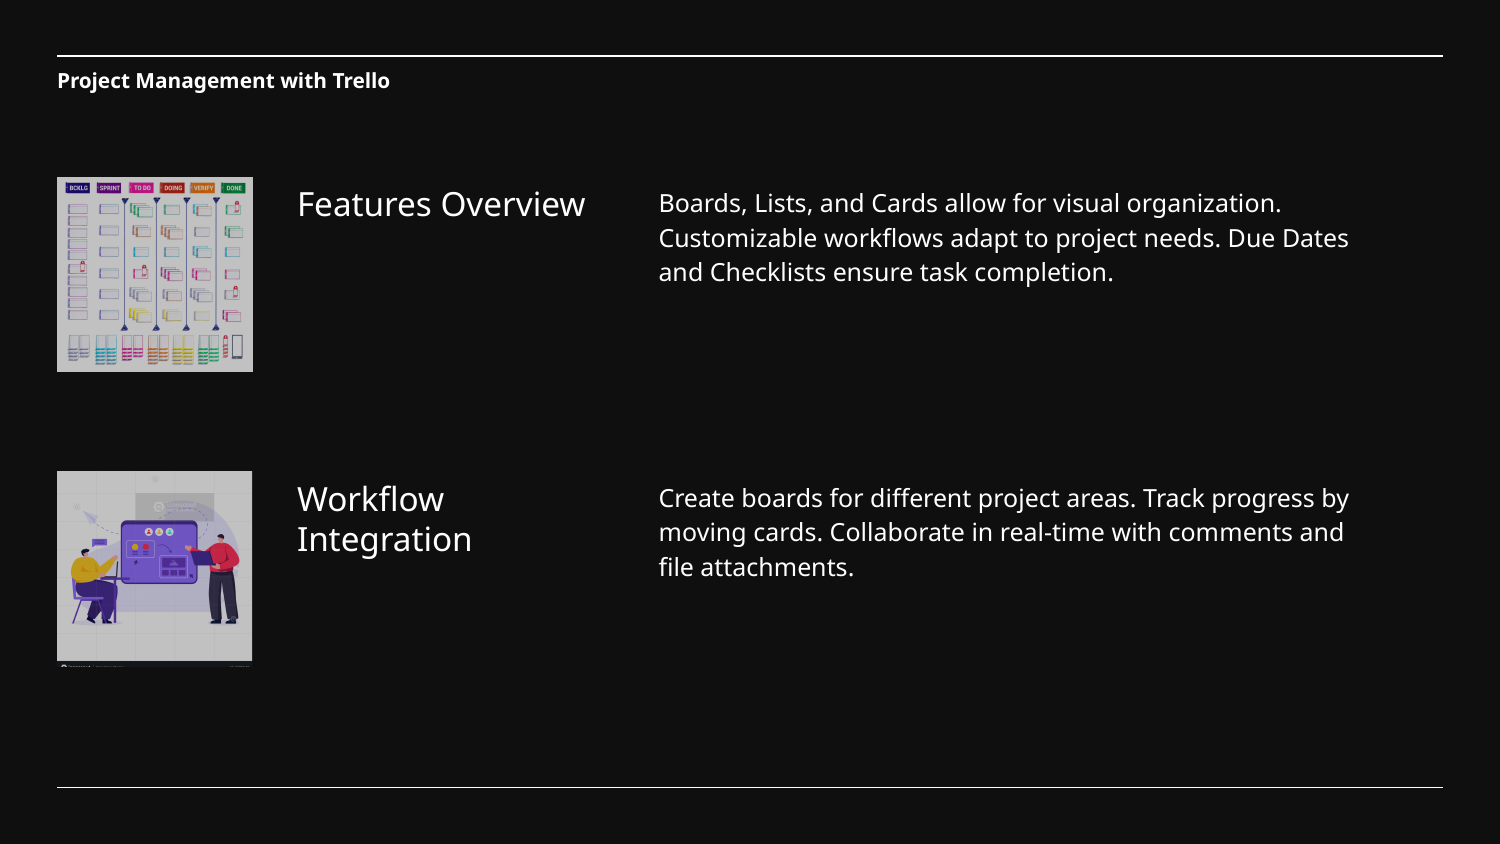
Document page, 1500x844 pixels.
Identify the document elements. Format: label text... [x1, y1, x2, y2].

picture [56, 176, 253, 373]
subtitle Features Overview [297, 168, 644, 381]
list Create boards for different project areas. Track progress by moving cards. Collaborate in real-time with comments and file attachments. [658, 462, 1368, 676]
list Boards, Lists, and Cards allow for visual organization. Customizable workflows adapt to project needs. Due Dates and Checklists ensure task completion. [658, 168, 1368, 381]
title Project Management with Trello [57, 64, 938, 118]
picture [56, 471, 253, 667]
subtitle Workflow Integration [297, 462, 644, 676]
